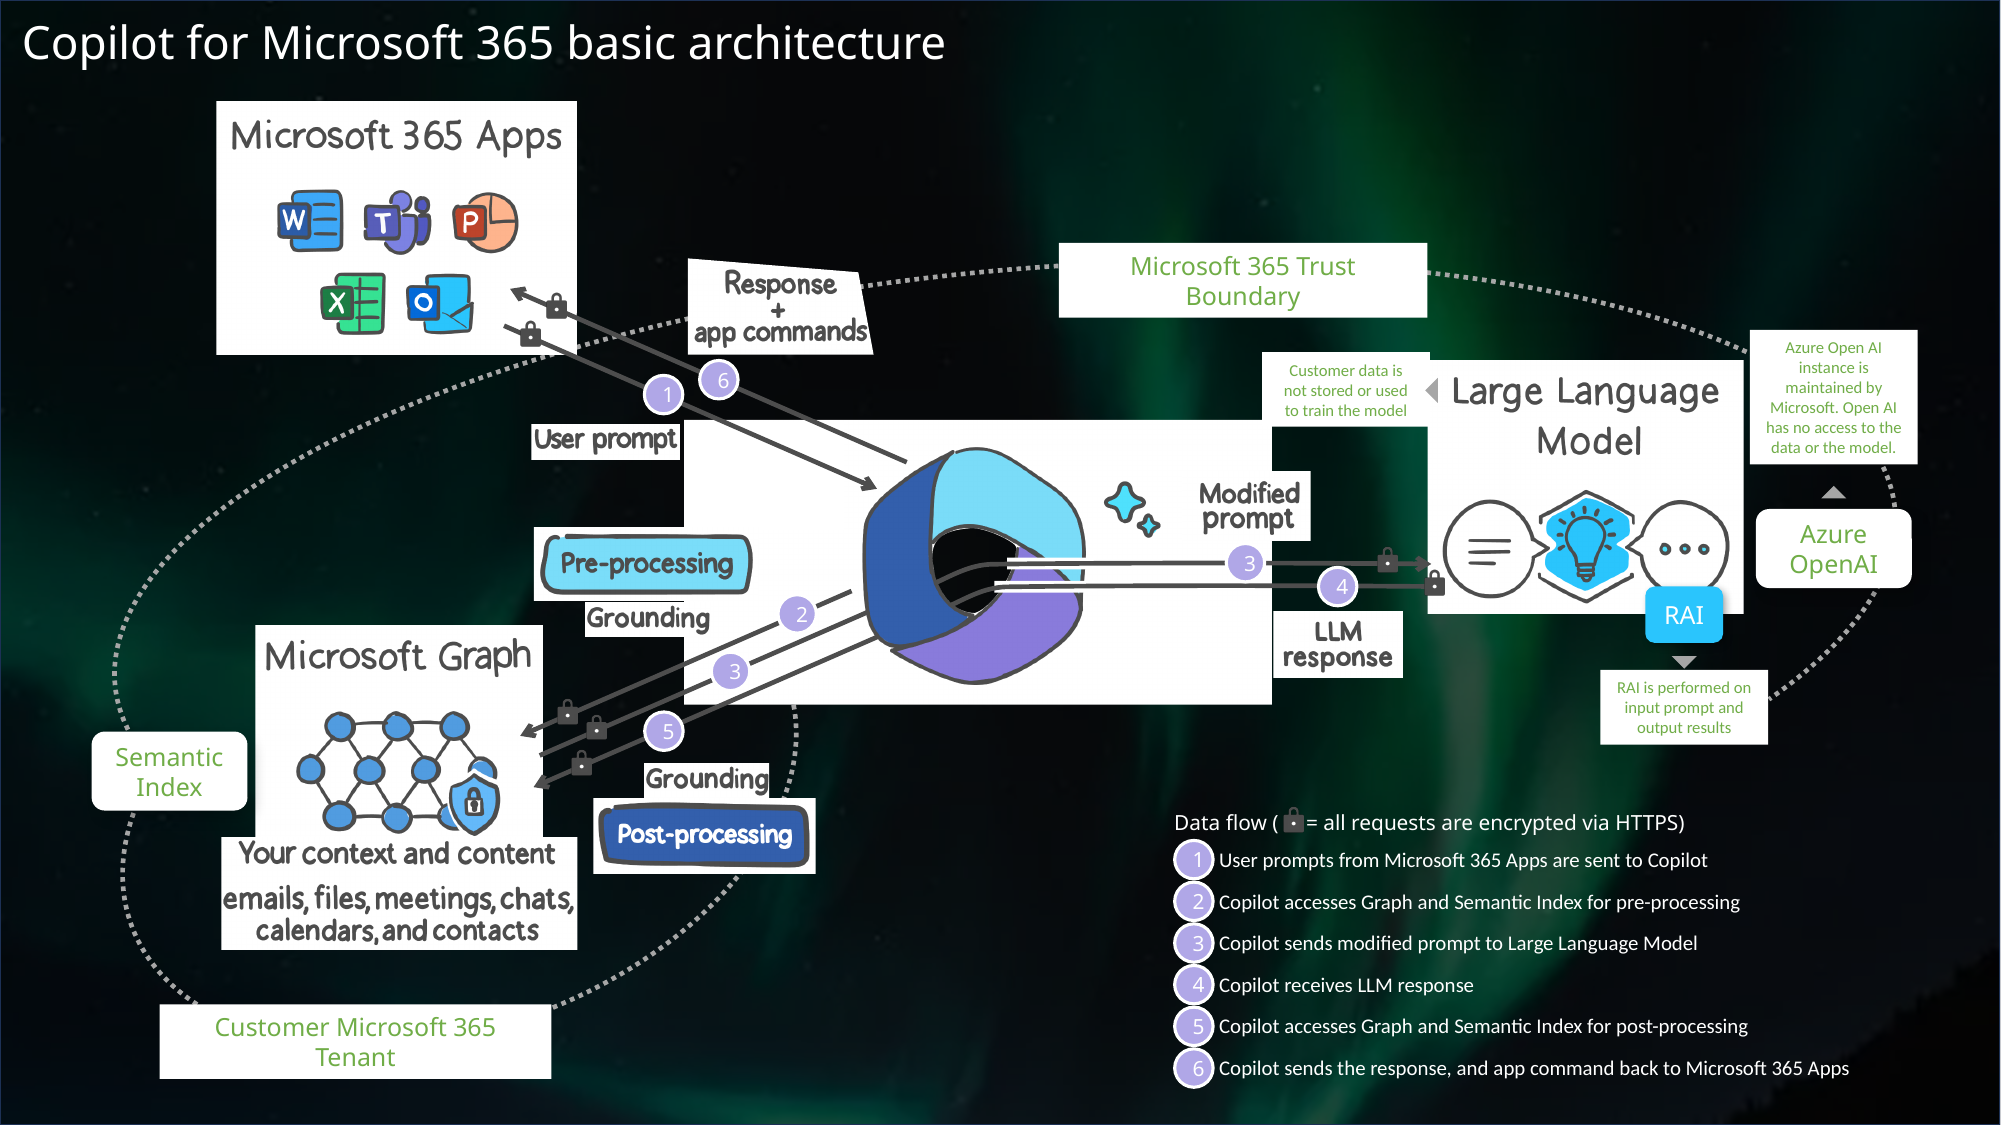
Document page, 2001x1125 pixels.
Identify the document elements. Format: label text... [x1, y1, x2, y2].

title Copilot for Microsoft 365 basic architecture [21, 13, 951, 202]
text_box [91, 101, 1927, 1088]
picture [1, 1, 1999, 1124]
